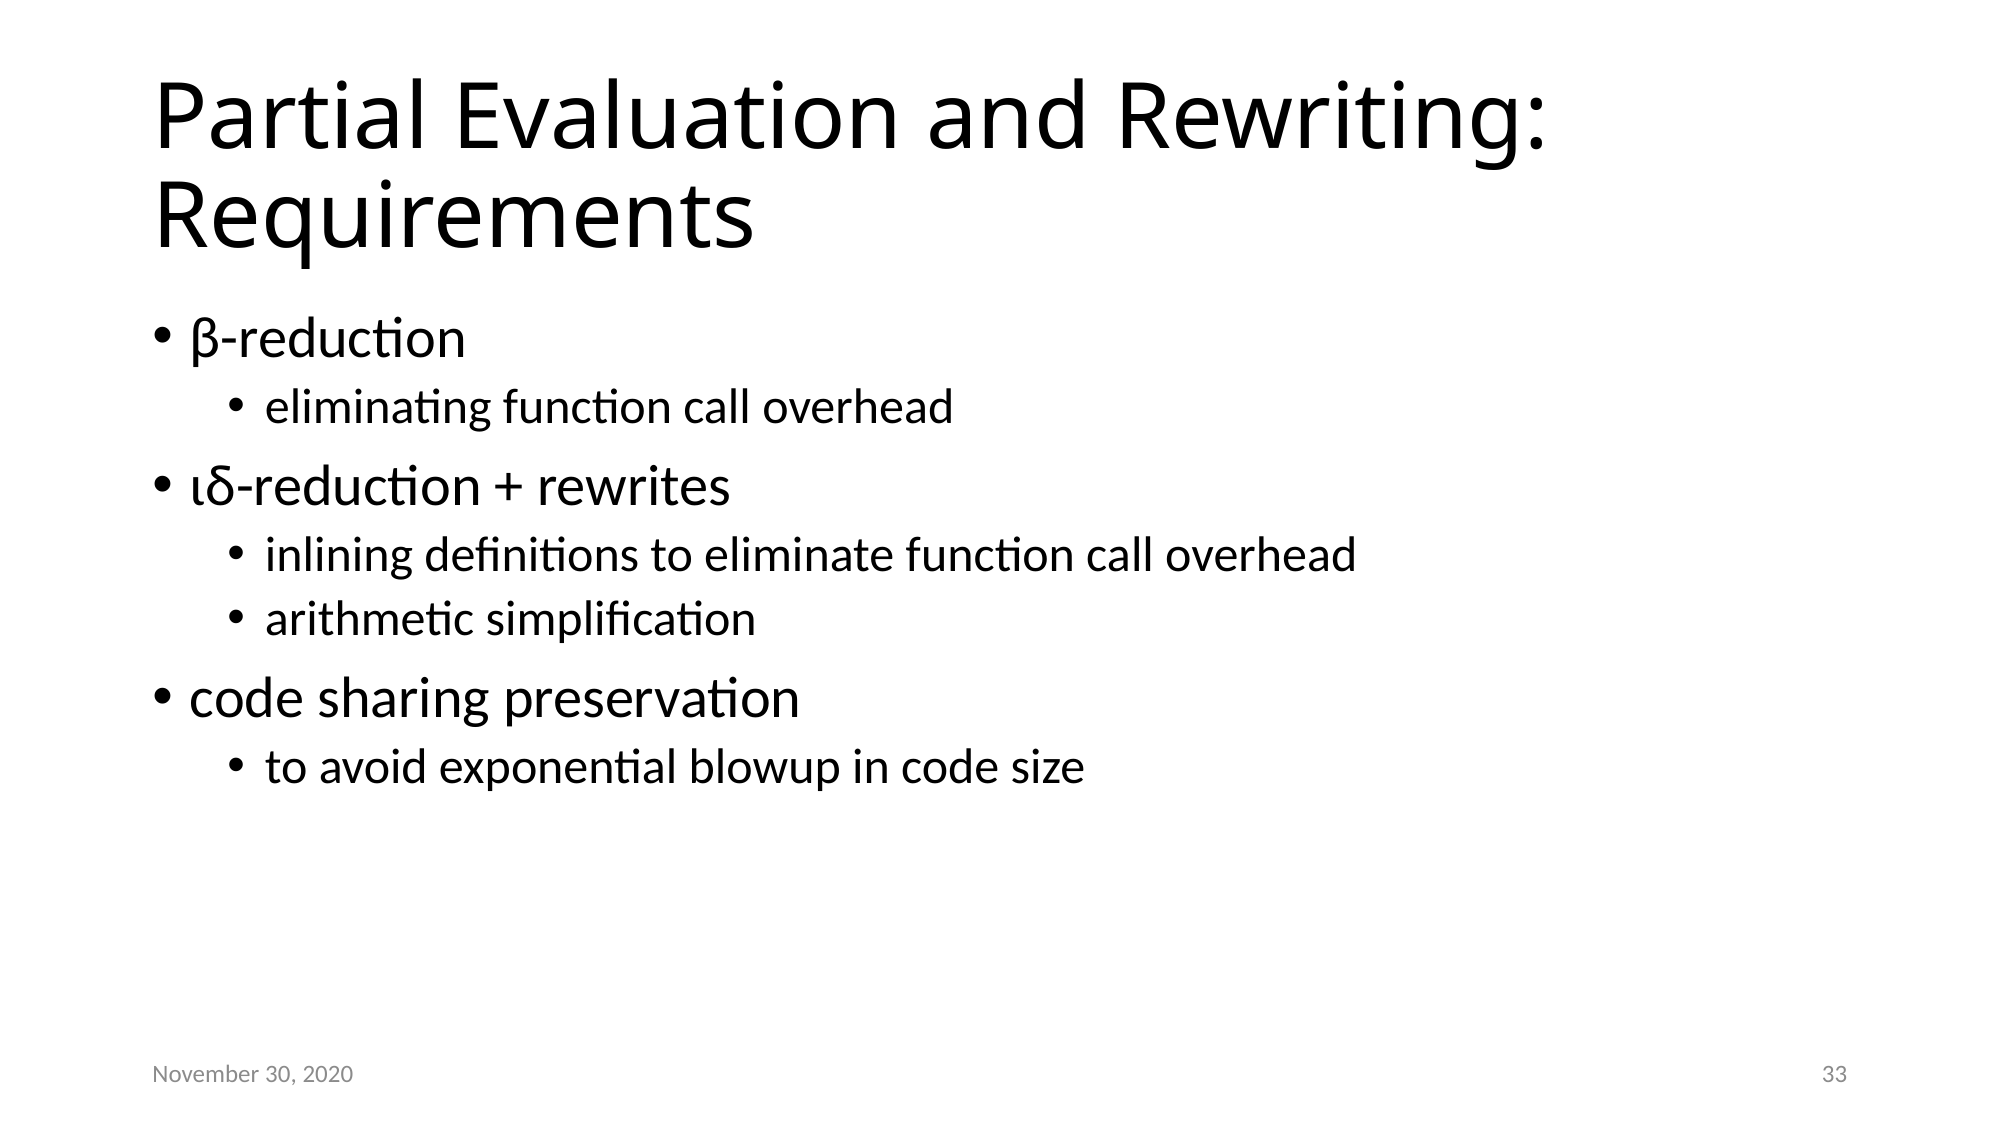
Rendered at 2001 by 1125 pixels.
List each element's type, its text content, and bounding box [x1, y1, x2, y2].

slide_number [137, 1042, 588, 1103]
list β-reduction eliminating function call overhead ιδ-reduction + rewrites inlining definitions to eliminate function call overhead arithmetic simplification code sharing preservation to avoid exponential blowup in code size [137, 299, 1863, 1014]
slide_number 33 [1412, 1042, 1863, 1103]
title Partial Evaluation and Rewriting: Requirements [137, 59, 1863, 278]
